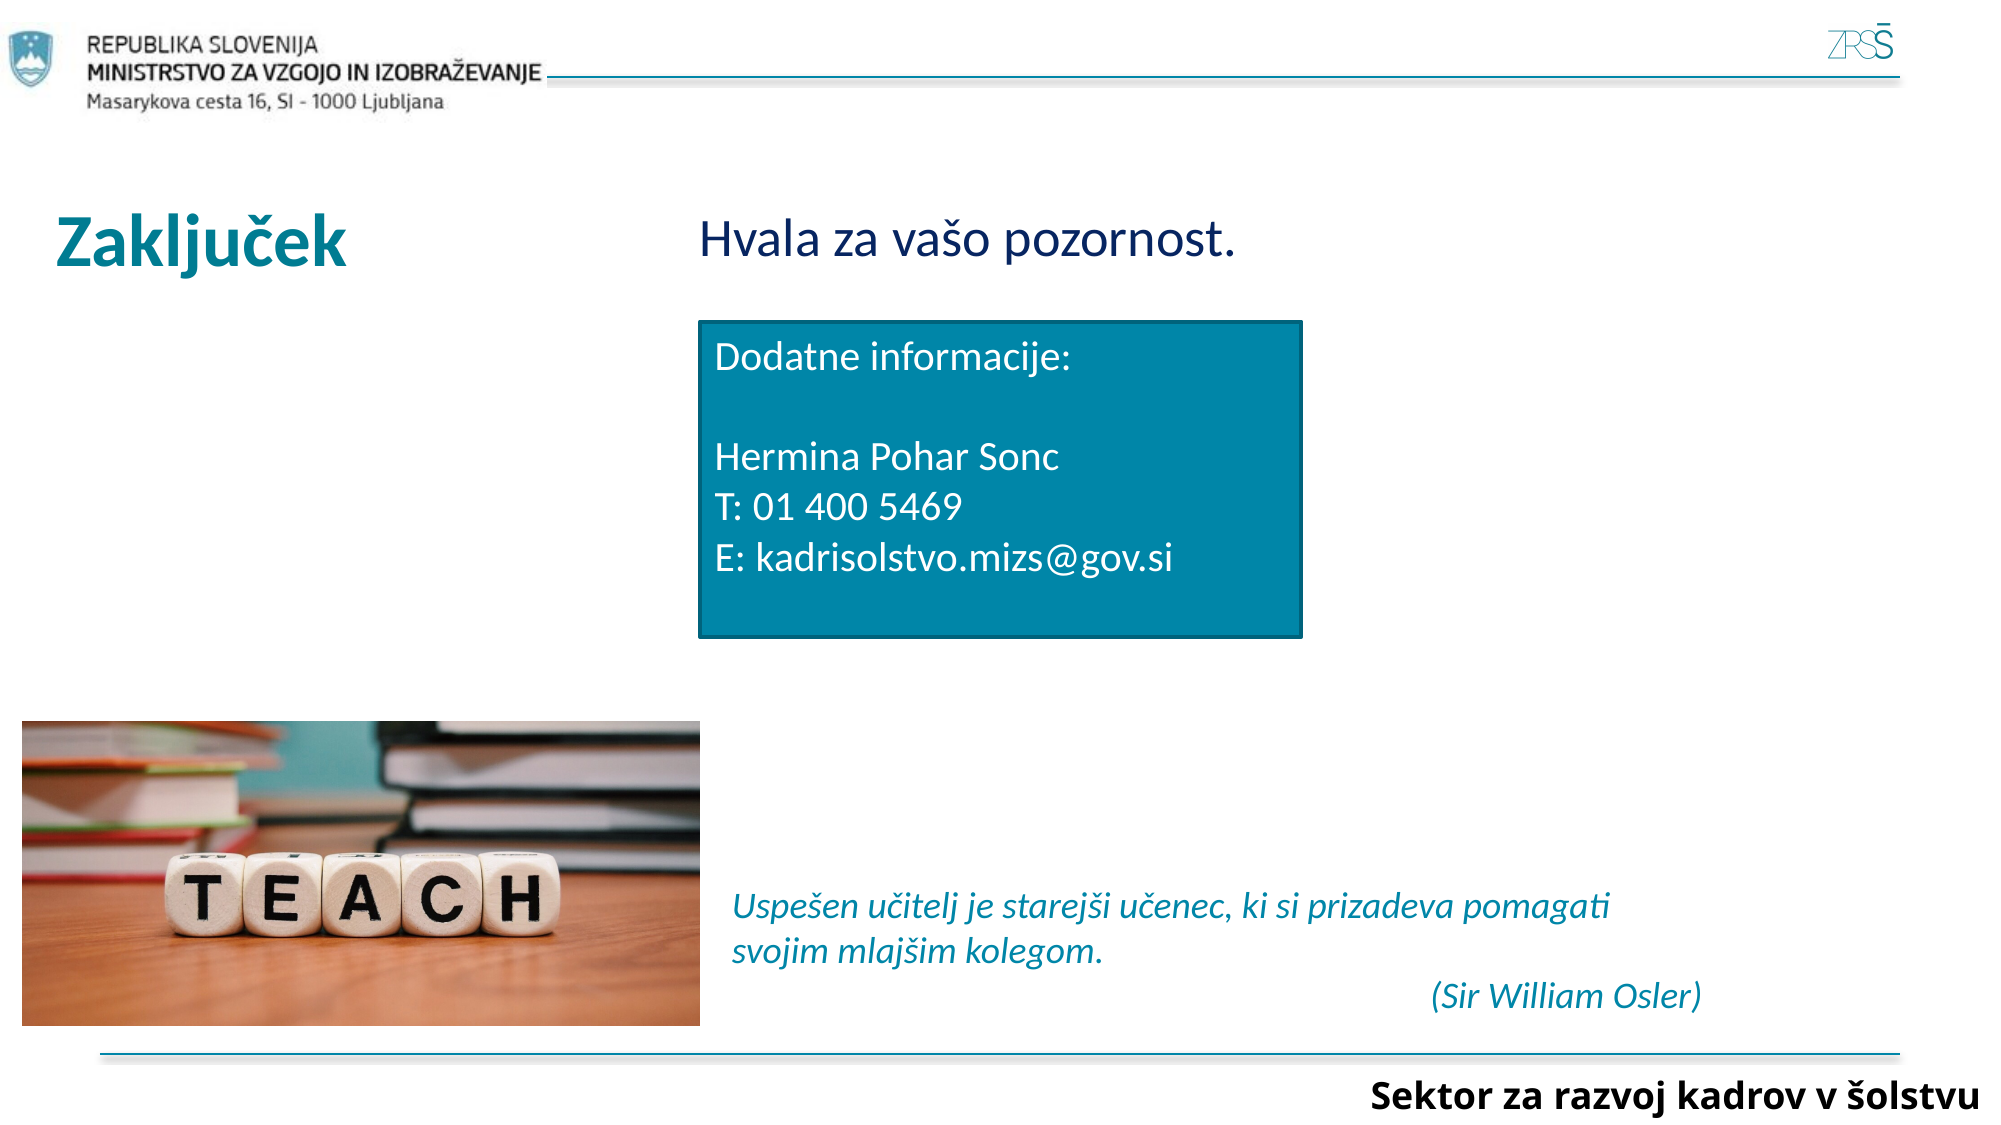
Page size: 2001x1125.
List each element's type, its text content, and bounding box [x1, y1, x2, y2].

text_box Uspešen učitelj je starejši učenec, ki si prizadeva pomagati svojim mlajšim kolegom. (Sir William Osler) [717, 873, 1718, 1069]
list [22, 721, 701, 1026]
text_box Dodatne informacije: Hermina Pohar Sonc T: 01 400 5469 E: kadrisolstvo.mizs@gov.si [698, 320, 1303, 639]
text_box Hvala za vašo pozornost. [635, 129, 1866, 320]
picture [1828, 23, 1893, 59]
picture [0, 22, 547, 123]
text_box Sektor za razvoj kadrov v šolstvu [1355, 1064, 2000, 1125]
title Zaključek [41, 184, 525, 620]
